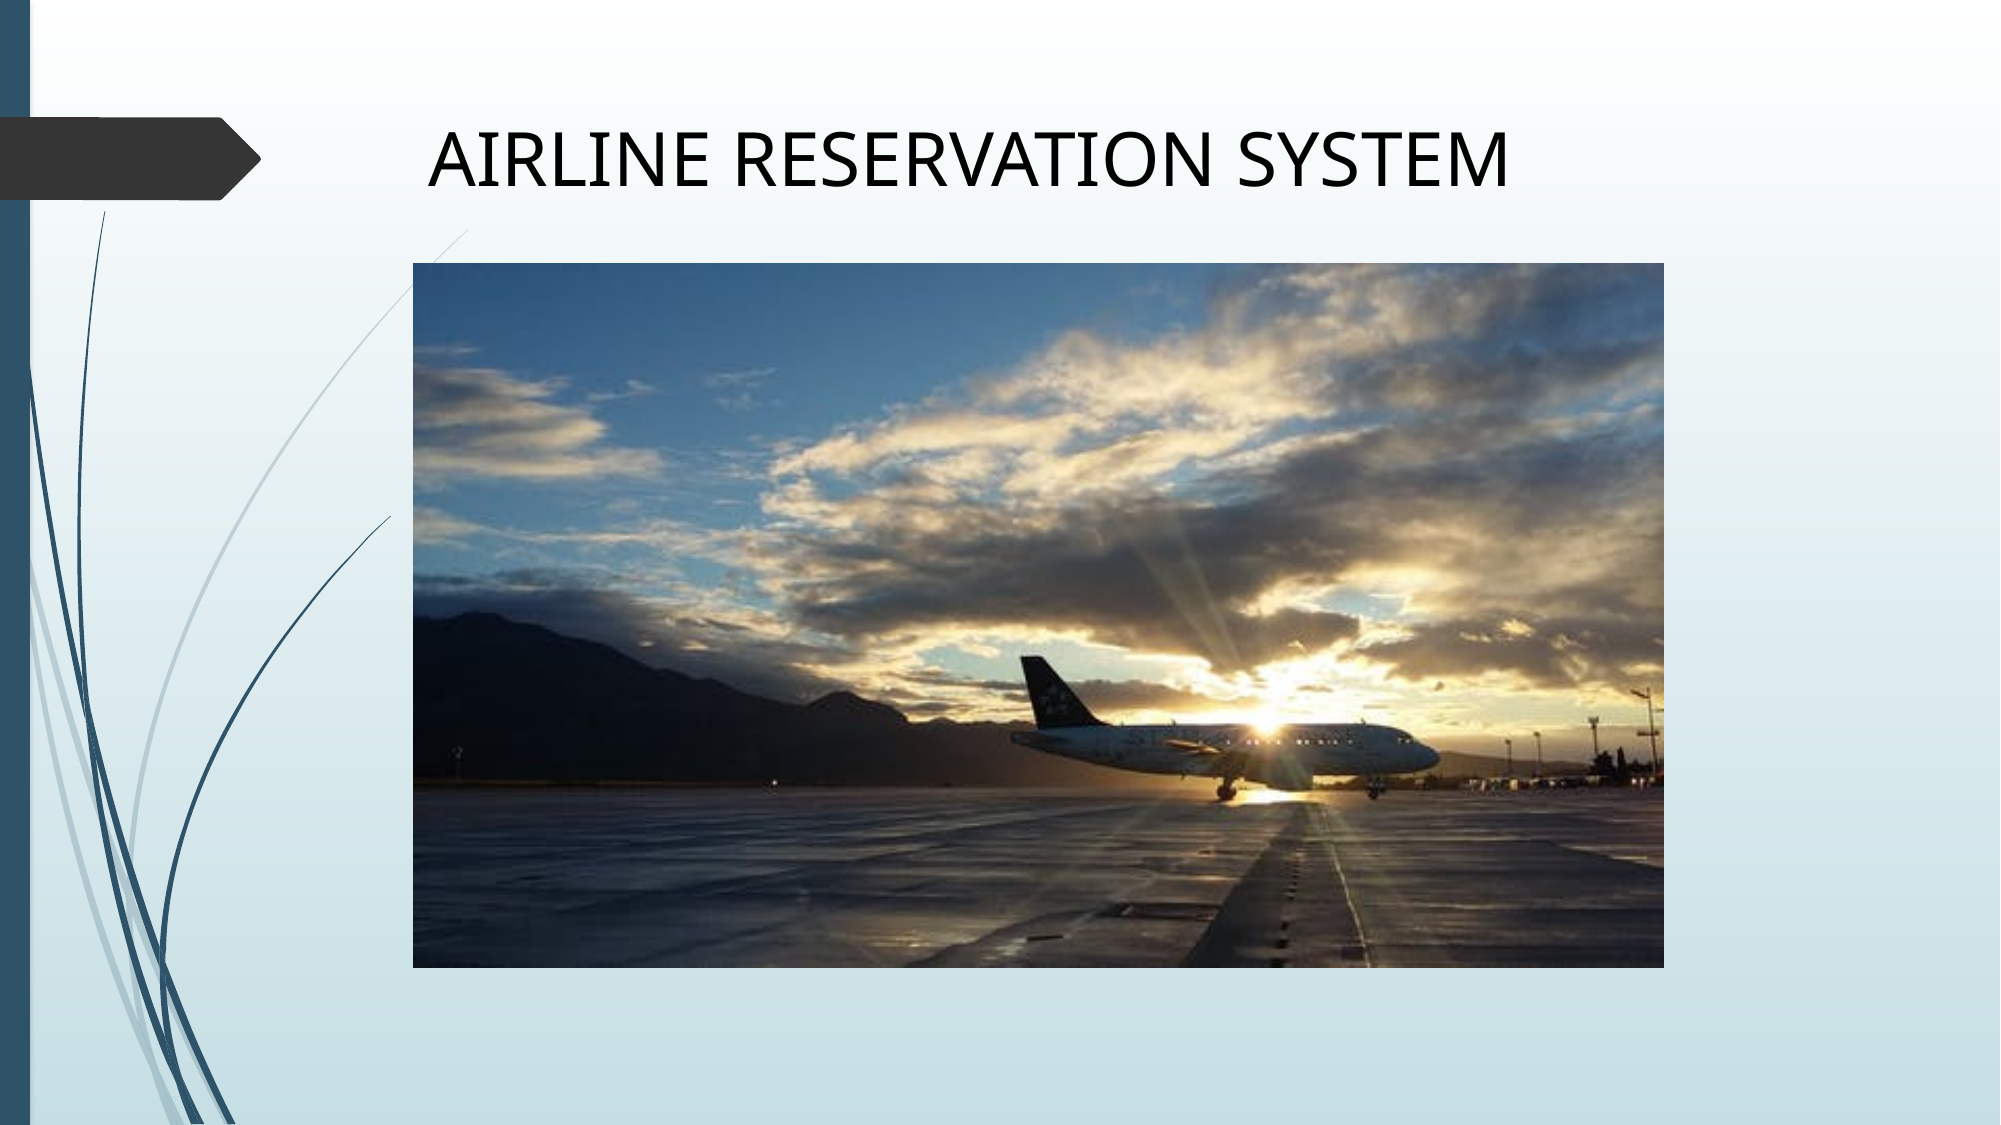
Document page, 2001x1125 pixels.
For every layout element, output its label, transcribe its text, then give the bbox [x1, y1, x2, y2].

picture [413, 263, 1664, 968]
text_box AIRLINE RESERVATION SYSTEM [413, 104, 1634, 209]
text_box [133, 390, 408, 523]
